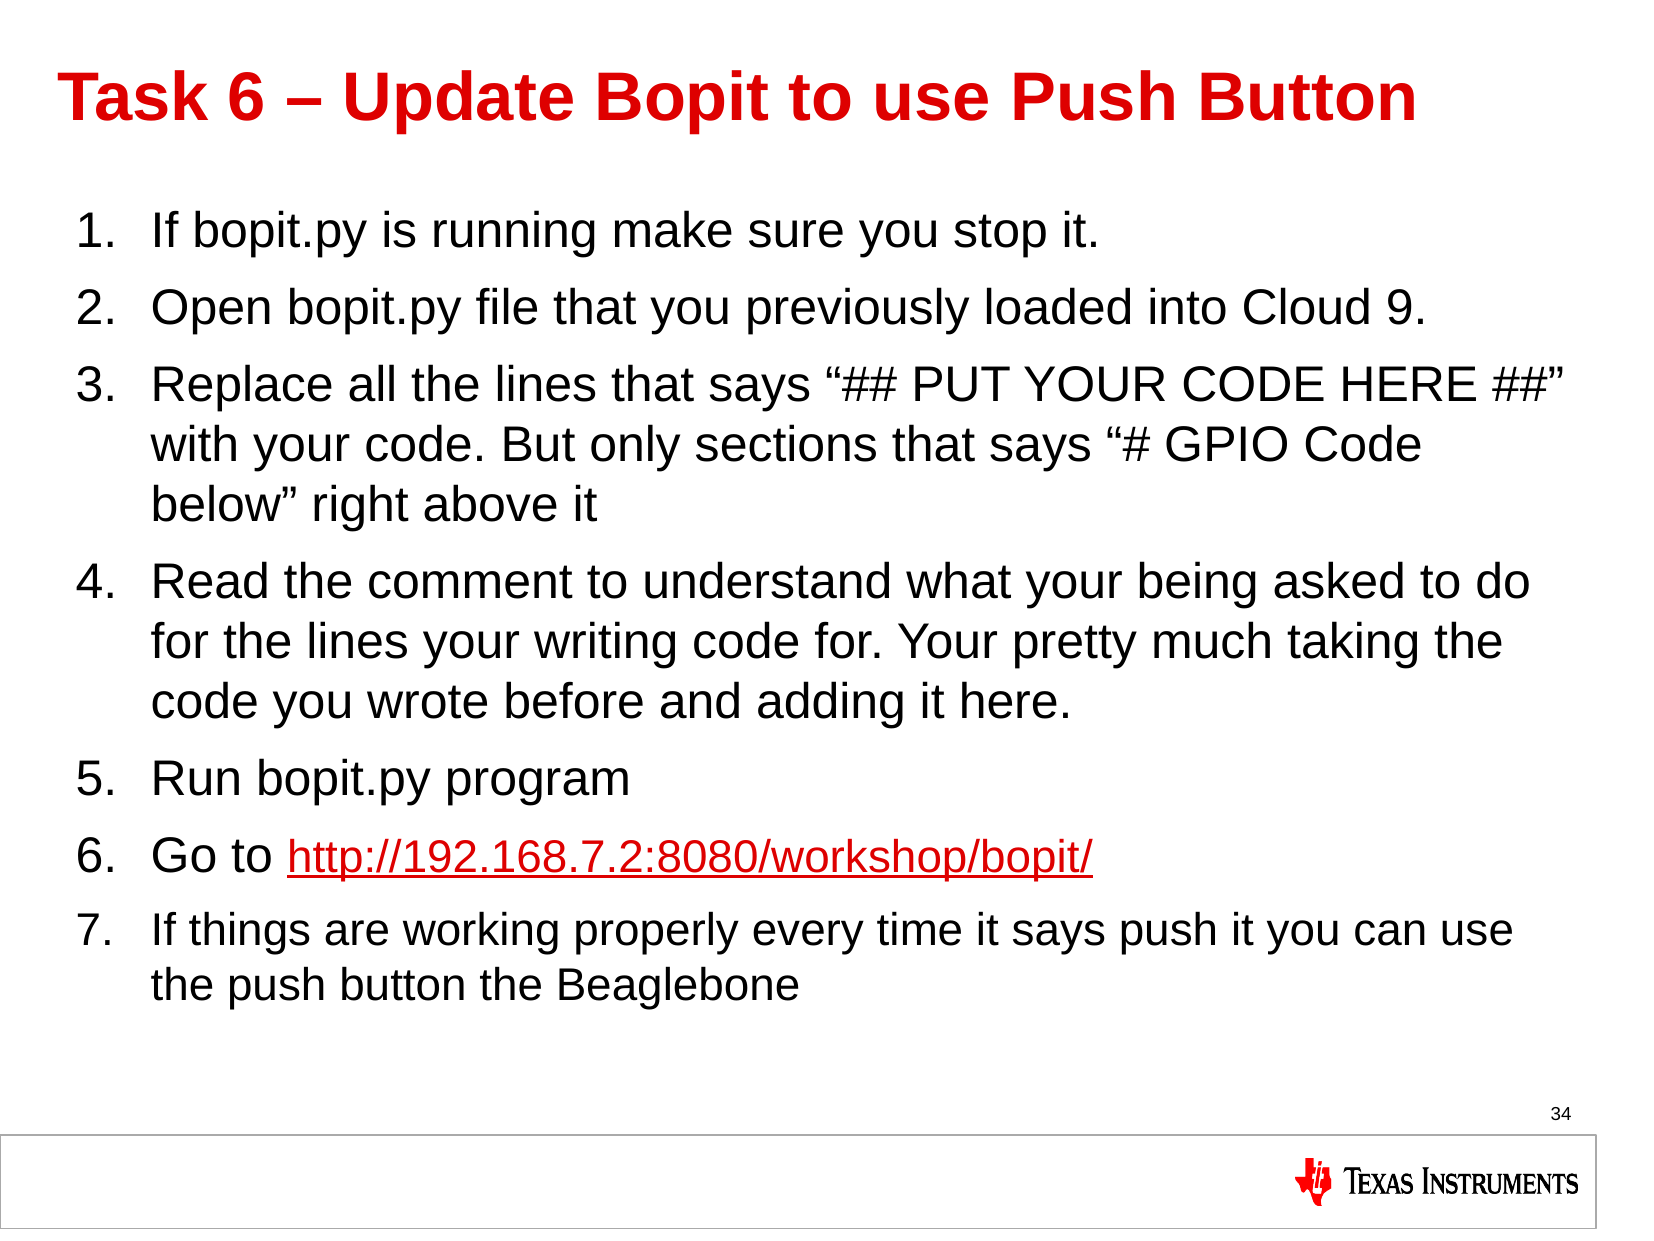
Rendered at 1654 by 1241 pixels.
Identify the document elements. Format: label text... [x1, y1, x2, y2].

picture [1295, 1158, 1578, 1206]
title Task 6 – Update Bopit to use Push Button [41, 25, 1572, 174]
list If bopit.py is running make sure you stop it. Open bopit.py file that you previously loaded into Cloud 9. Replace all the lines that says “## PUT YOUR CODE HERE ##” with your code. But only sections that says “# GPIO Code below” right above it Read the comment to understand what your being asked to do for the lines your writing code for. Your pretty much taking the code you wrote before and adding it here. Run bopit.py program Go to http://192.168.7.2:8080/workshop/bopit/ If things are working properly every time it says push it you can use the push button the Beaglebone [60, 189, 1592, 1085]
slide_number 34 [1200, 1093, 1588, 1132]
